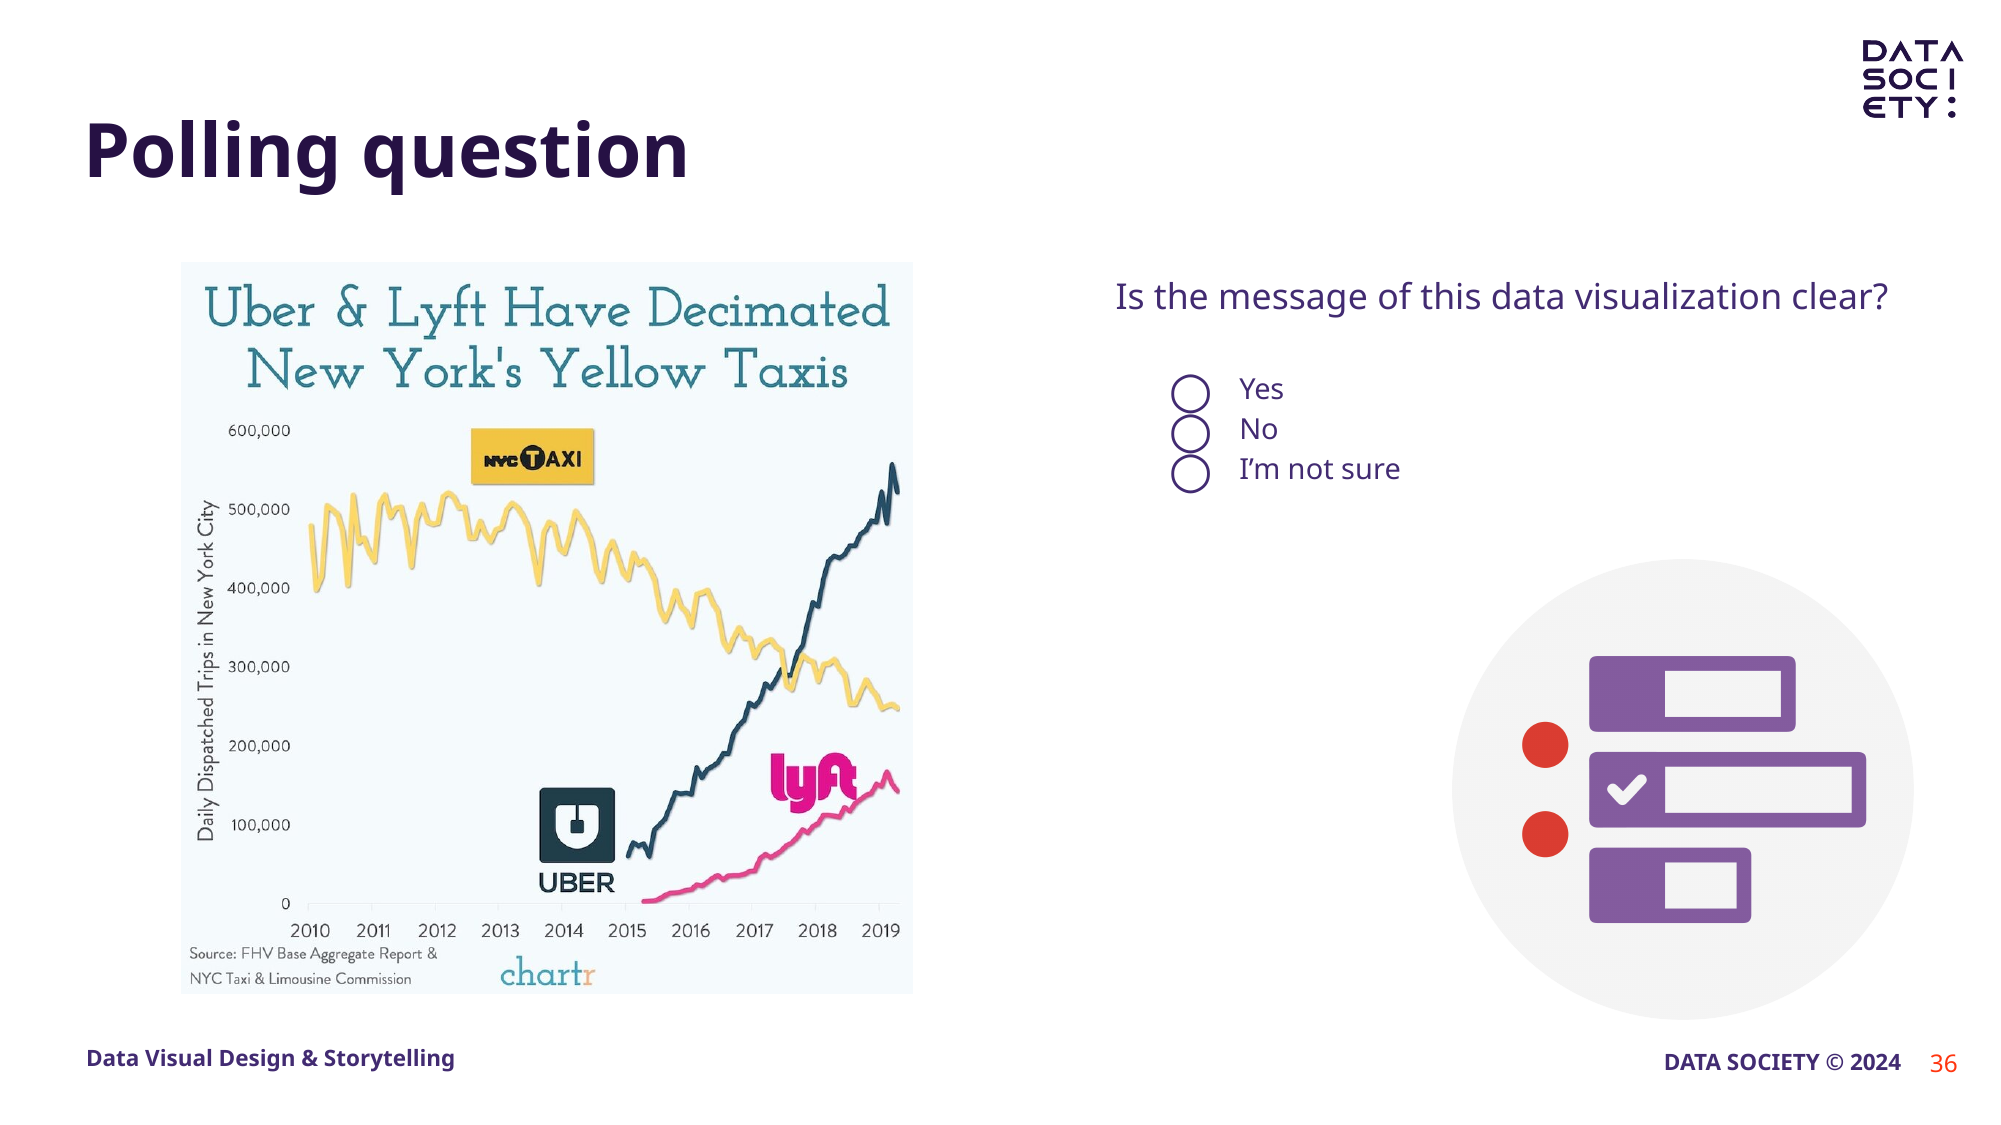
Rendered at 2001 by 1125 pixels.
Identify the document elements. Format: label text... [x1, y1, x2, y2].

picture [1452, 559, 1914, 1020]
picture [180, 262, 913, 994]
slide_number 36 [1853, 1033, 1974, 1097]
picture [1863, 40, 1964, 118]
title Polling question [68, 87, 1932, 213]
list Is the message of this data visualization clear? Yes No I’m not sure [1056, 252, 1932, 538]
